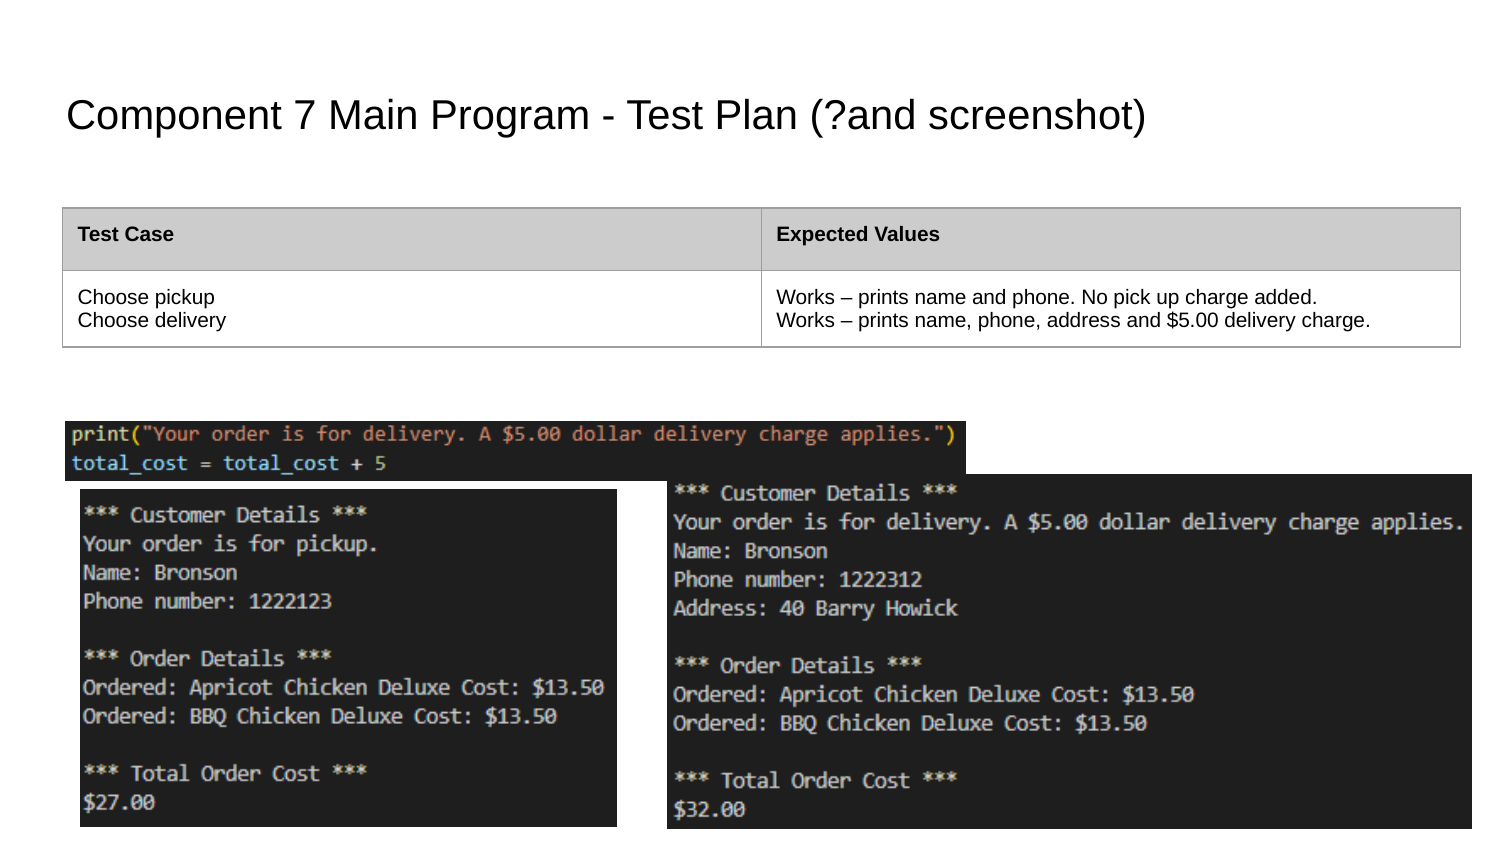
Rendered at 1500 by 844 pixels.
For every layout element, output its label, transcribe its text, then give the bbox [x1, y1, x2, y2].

table_header Expected Values [762, 209, 1460, 270]
table_header Test Case [63, 209, 761, 270]
table_cell Works – prints name and phone. No pick up charge added. Works – prints name, phone, address and $5.00 delivery charge. [762, 271, 1460, 346]
picture [80, 489, 617, 828]
table_cell Choose pickup Choose delivery [63, 271, 761, 346]
picture [64, 421, 1472, 829]
title Component 7 Main Program - Test Plan (?and screenshot) [51, 72, 1449, 167]
